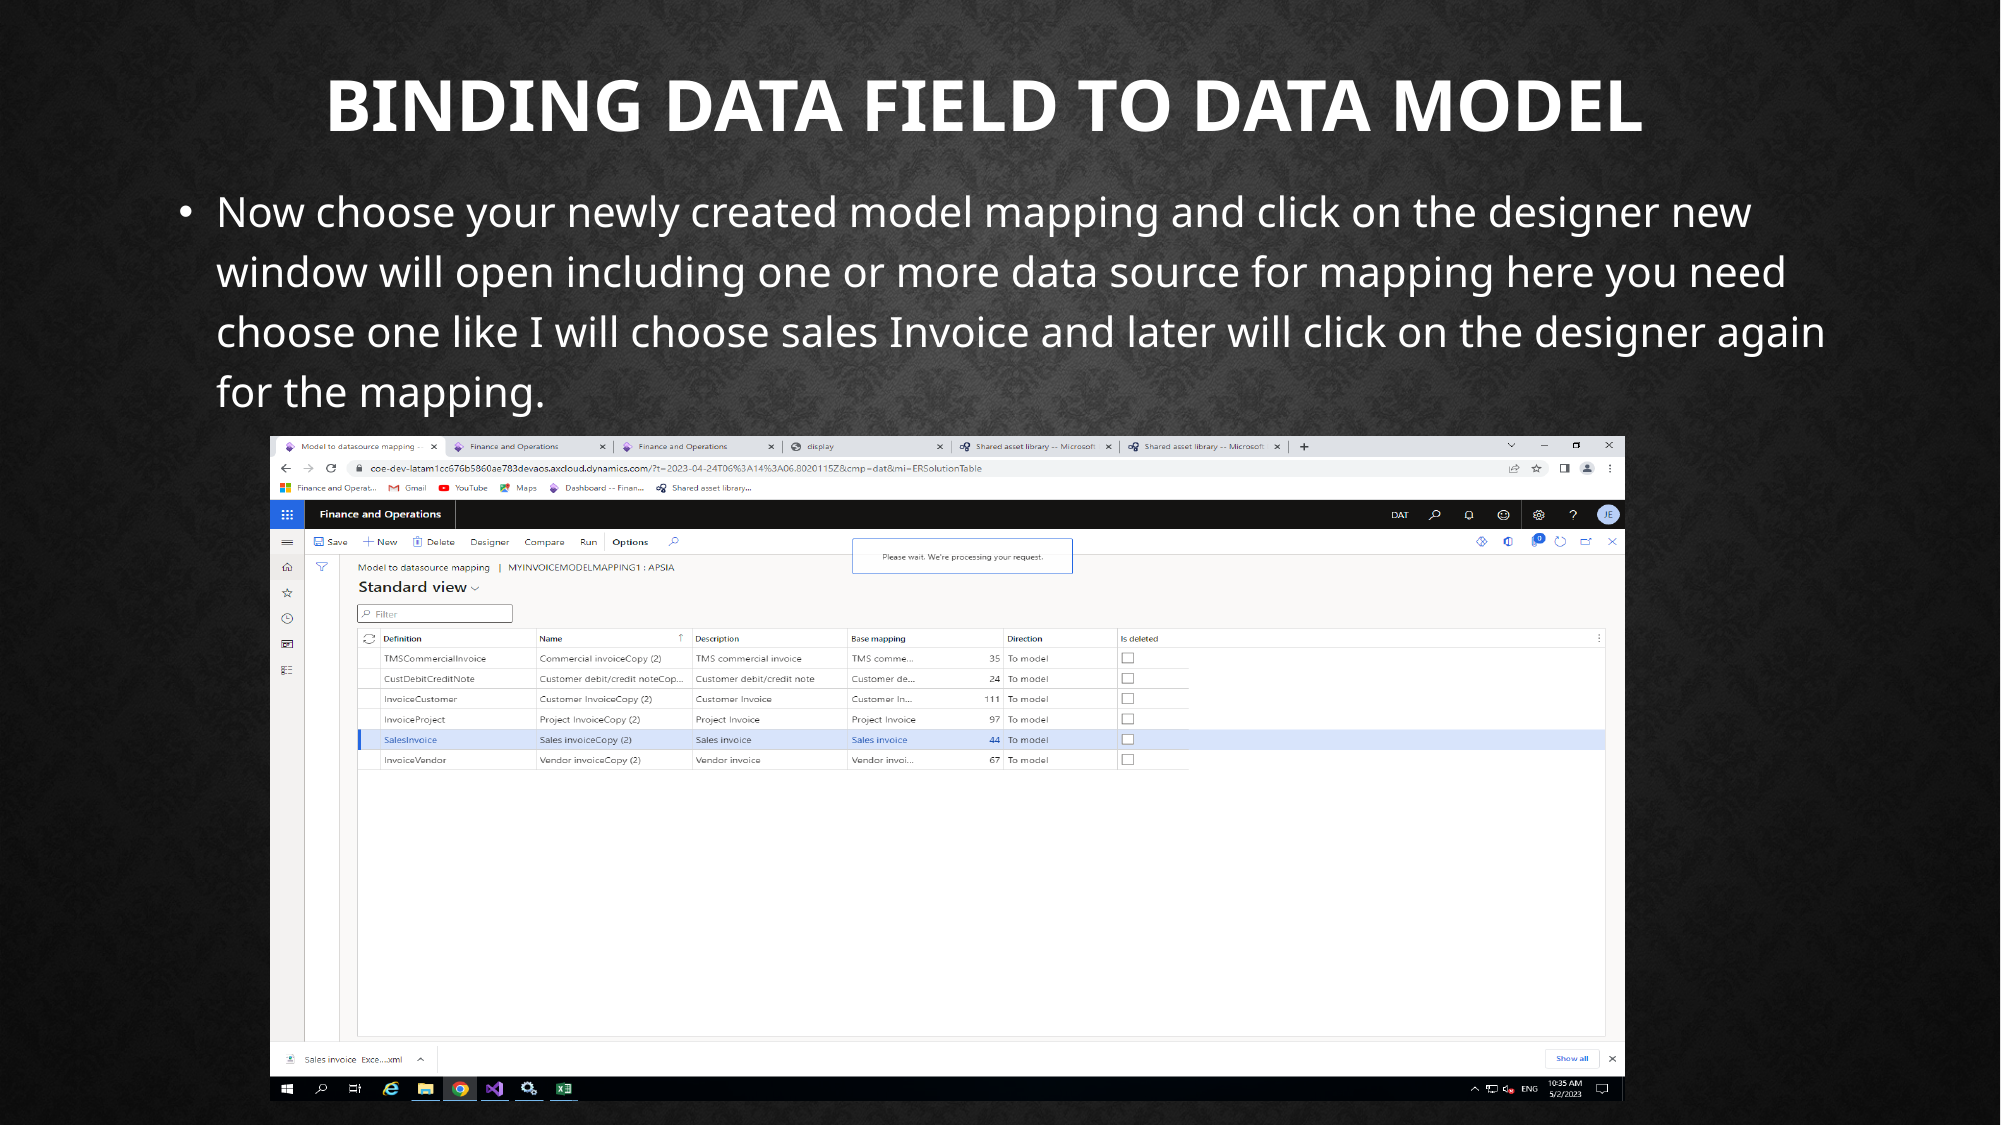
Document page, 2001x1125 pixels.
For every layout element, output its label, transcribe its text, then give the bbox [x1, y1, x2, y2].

picture [269, 435, 1625, 1101]
title Binding data field to data model [135, 0, 1835, 218]
list Now choose your newly created model mapping and click on the designer new window will open including one or more data source for mapping here you need choose one like I will choose sales Invoice and later will click on the designer again for the mapping. [163, 168, 1862, 729]
